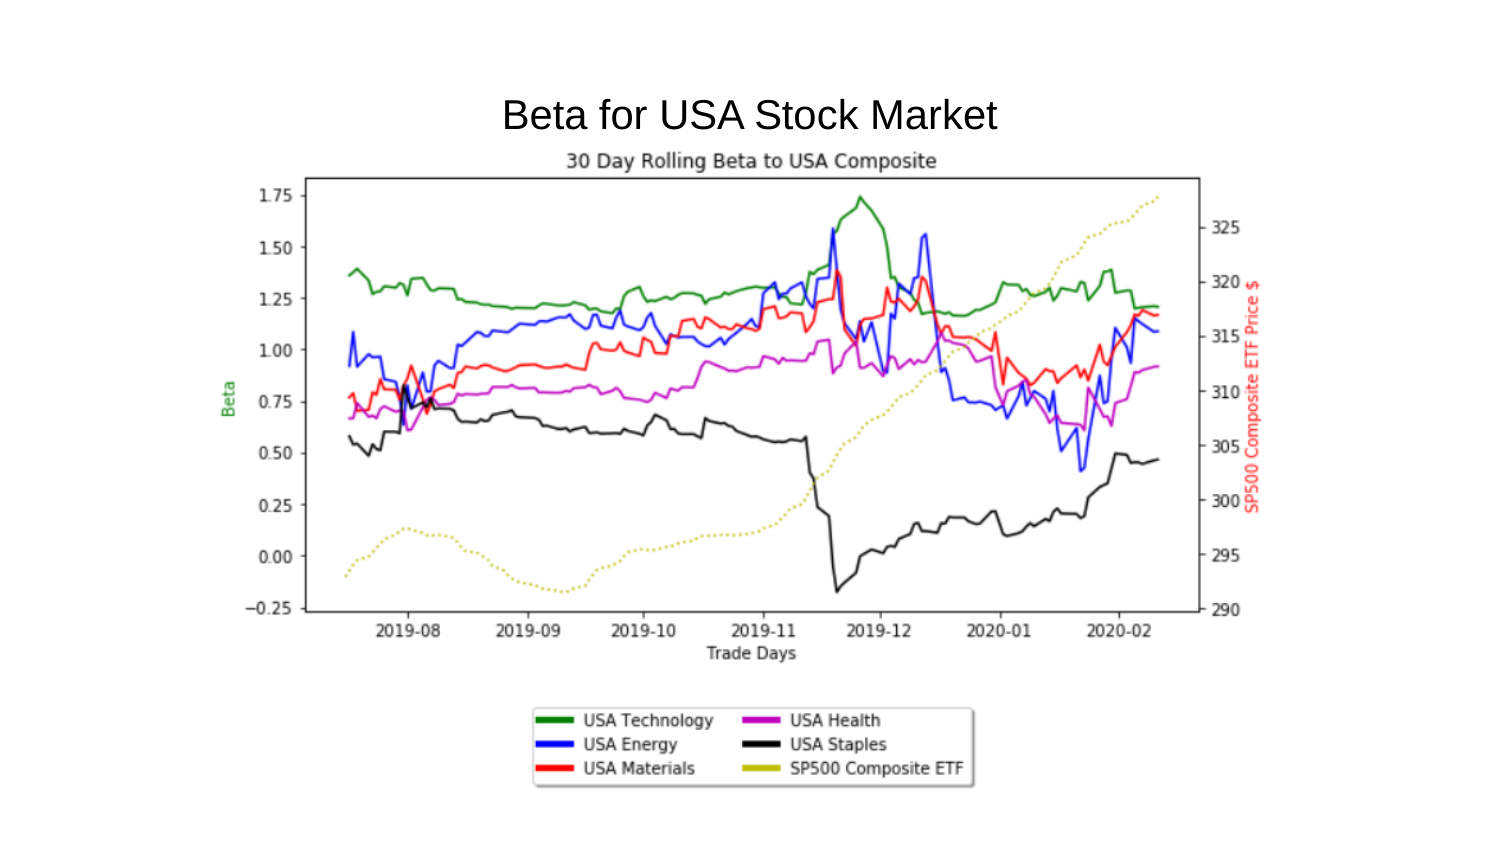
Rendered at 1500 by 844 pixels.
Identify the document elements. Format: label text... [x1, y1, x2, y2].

title Beta for USA Stock Market [51, 72, 1449, 167]
picture [144, 136, 1356, 803]
